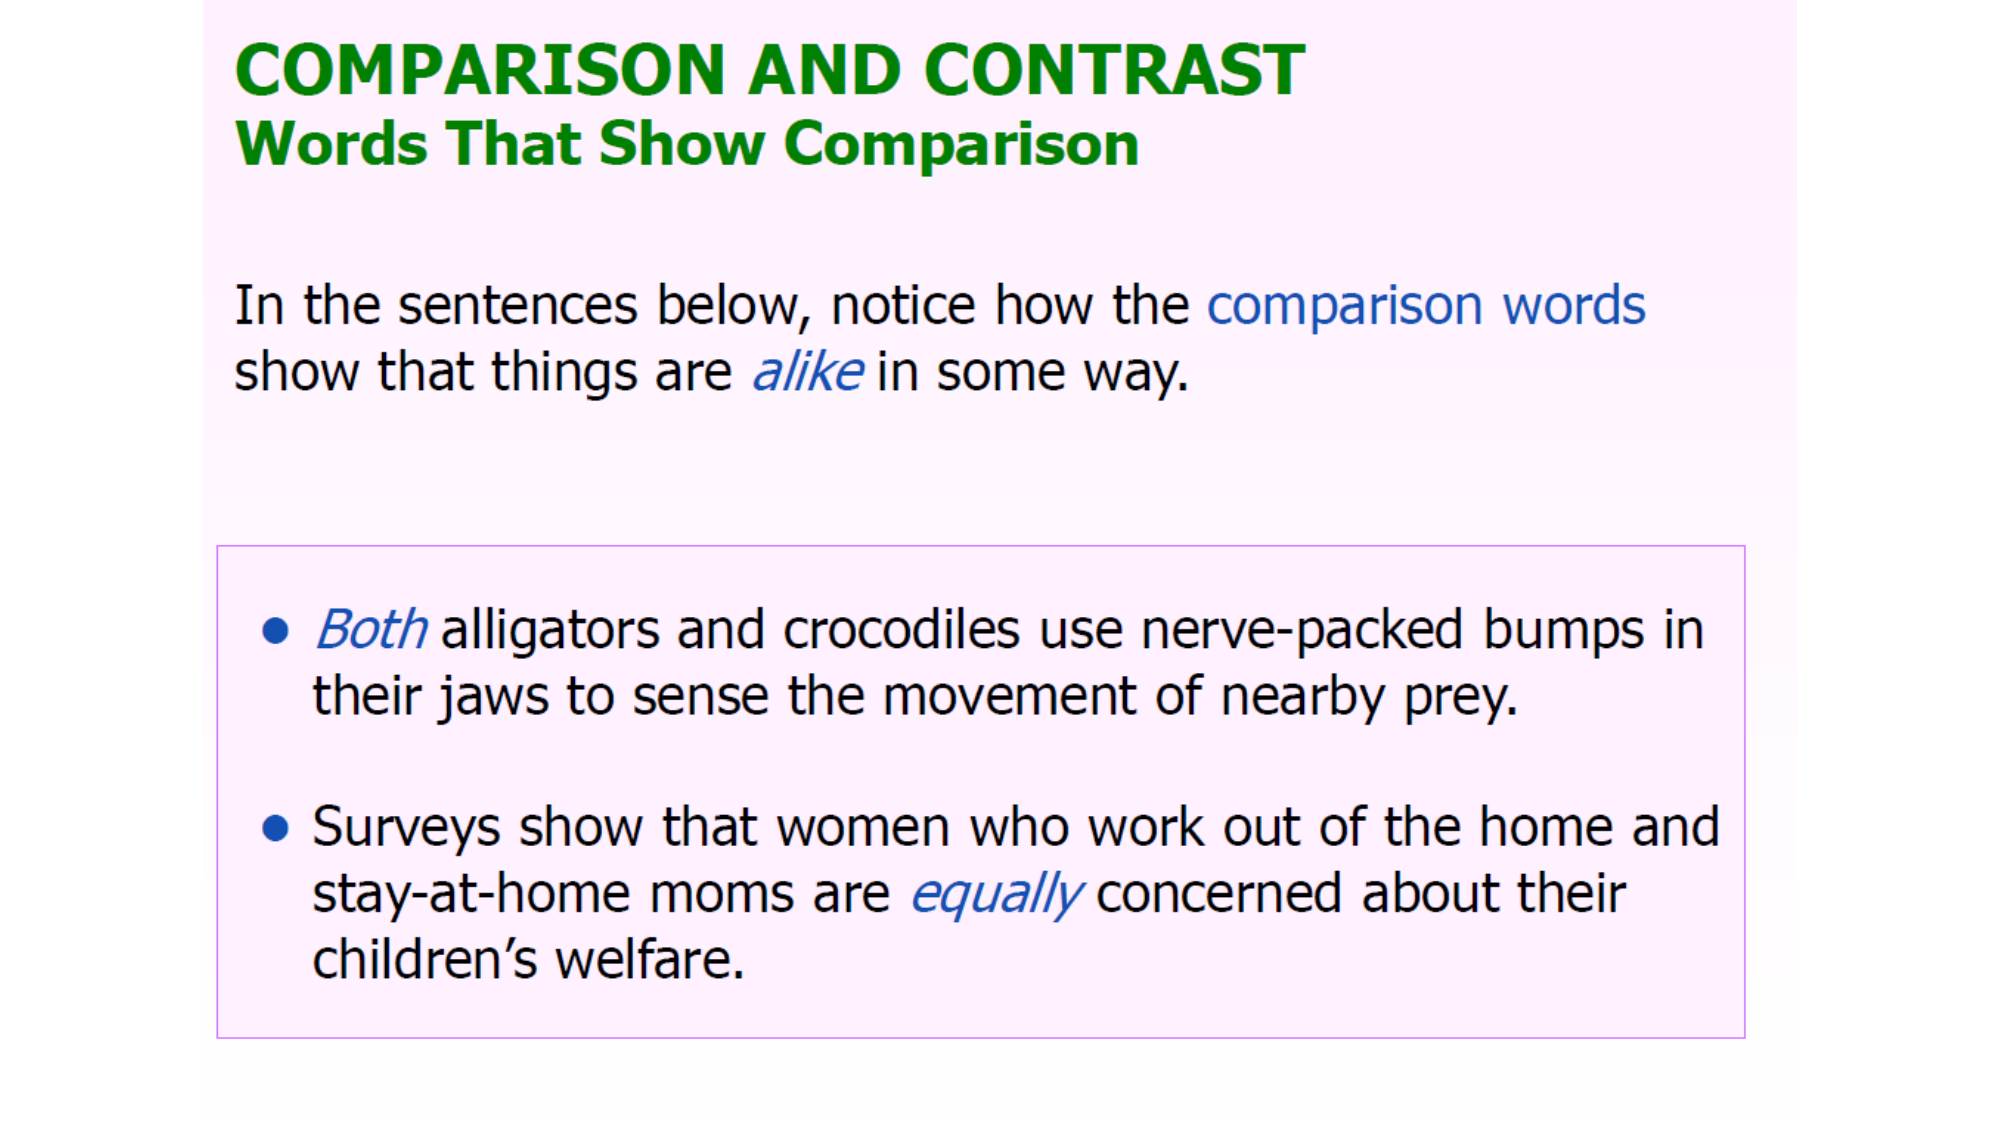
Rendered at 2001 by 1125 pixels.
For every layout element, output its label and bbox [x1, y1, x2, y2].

picture [202, 0, 1797, 1125]
